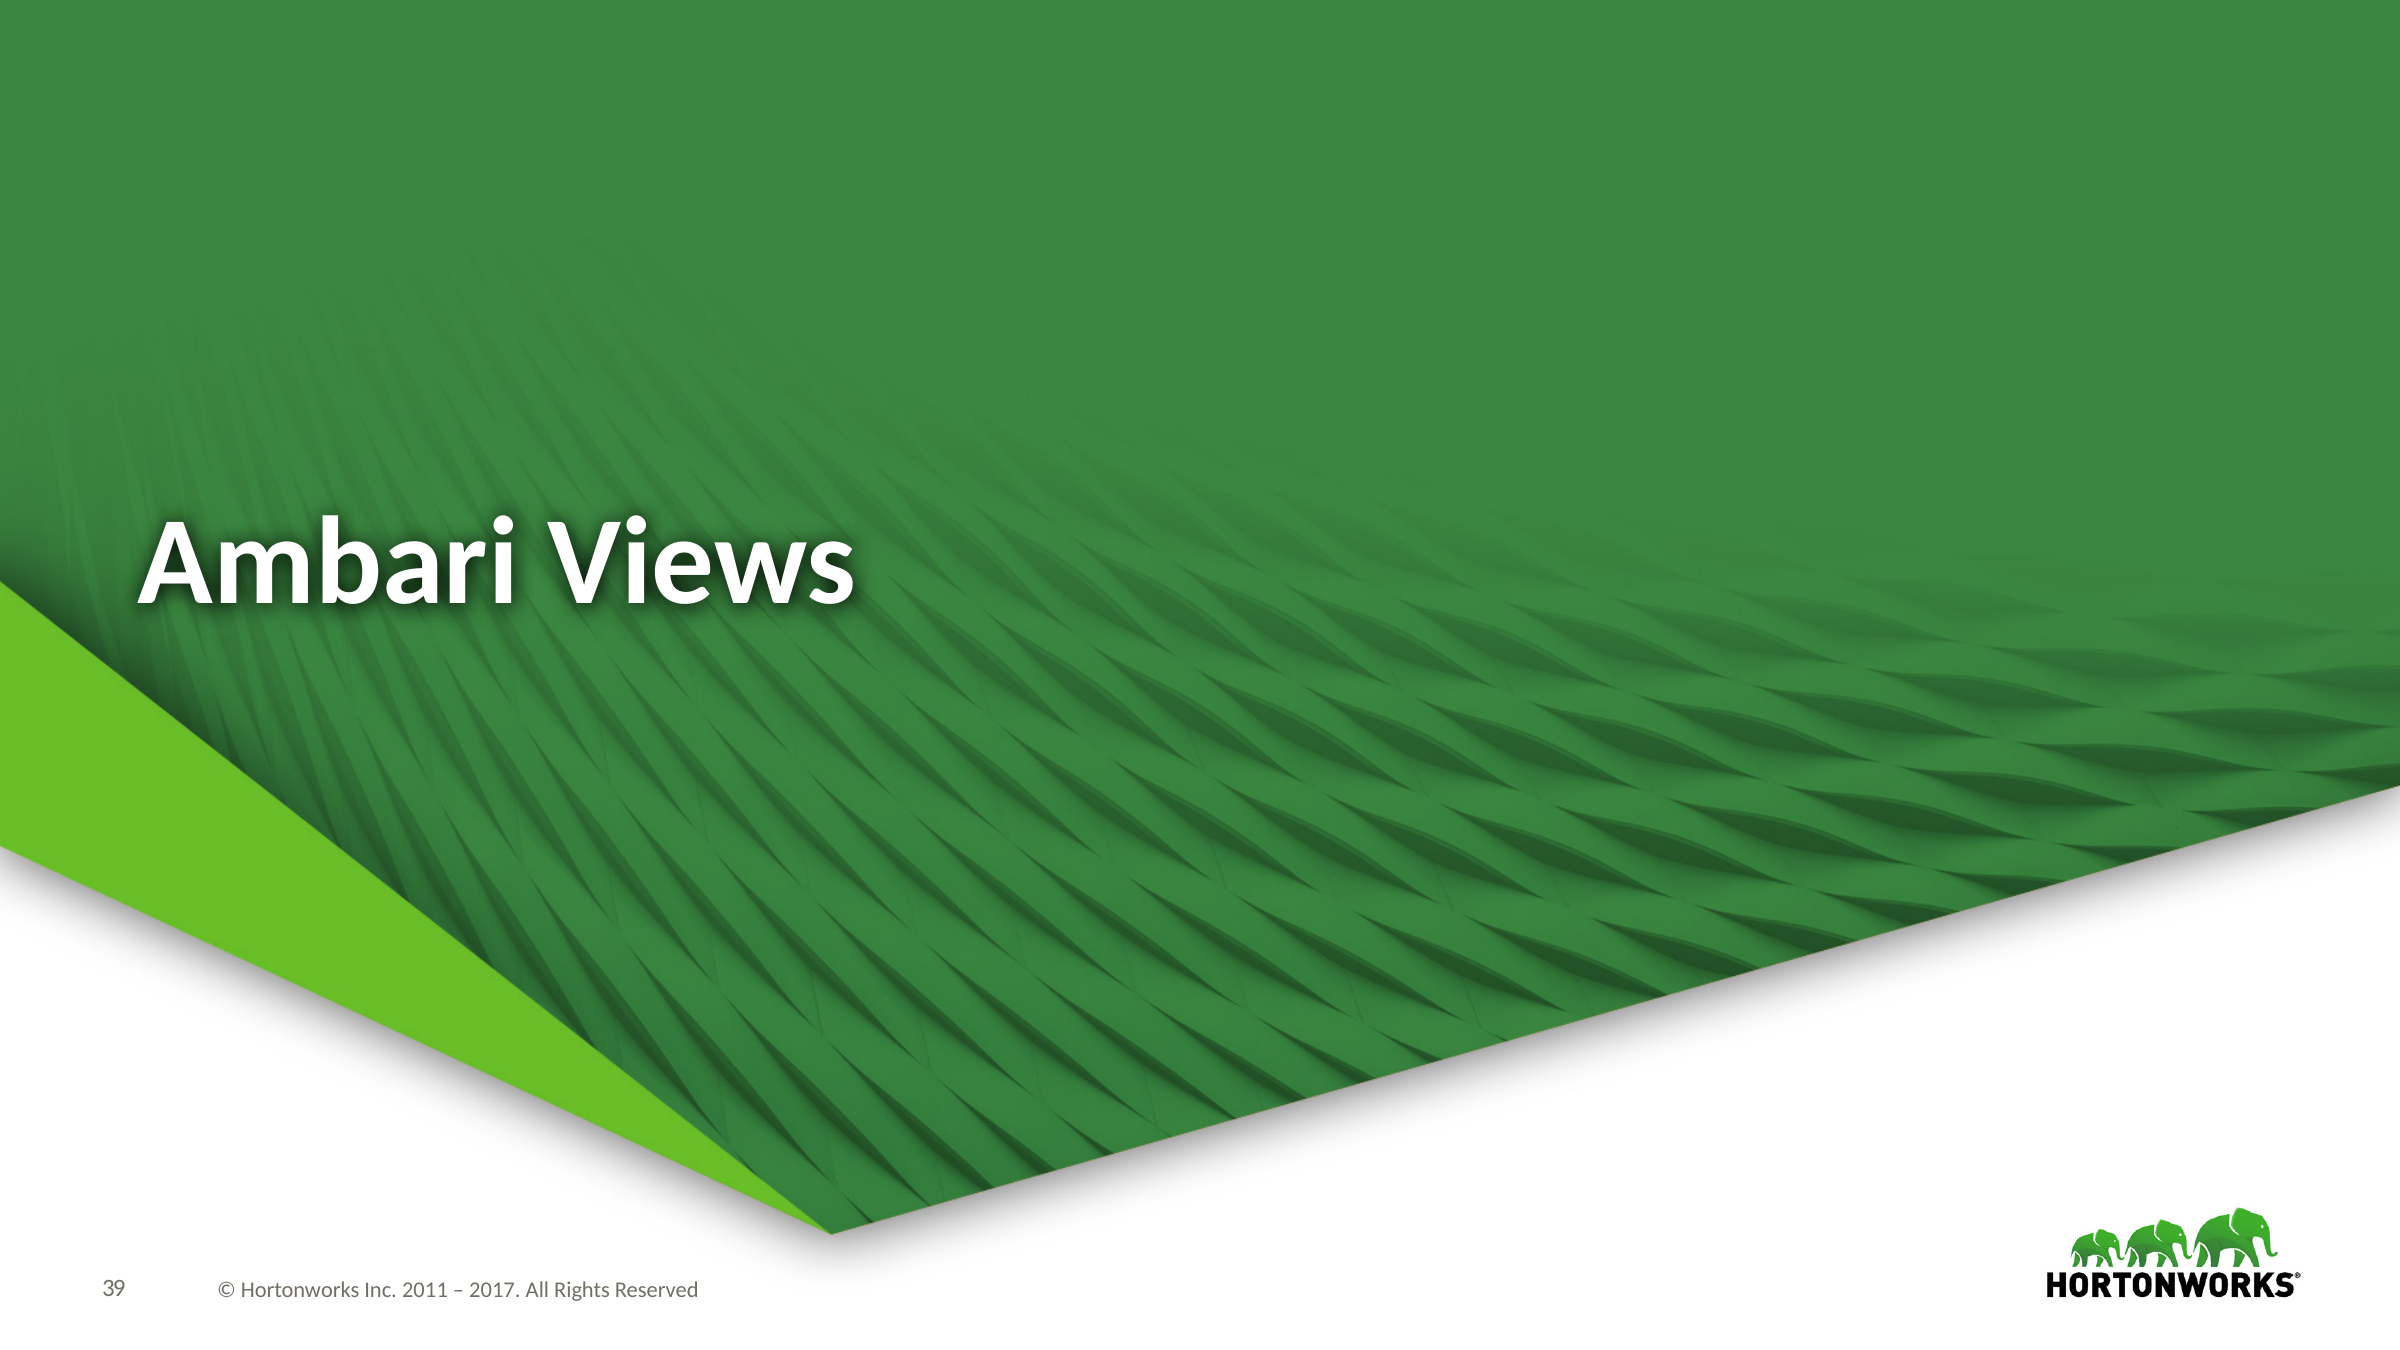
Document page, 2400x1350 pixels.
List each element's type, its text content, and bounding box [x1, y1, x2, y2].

title Ambari Views [138, 500, 2303, 629]
picture [0, 0, 2400, 1350]
